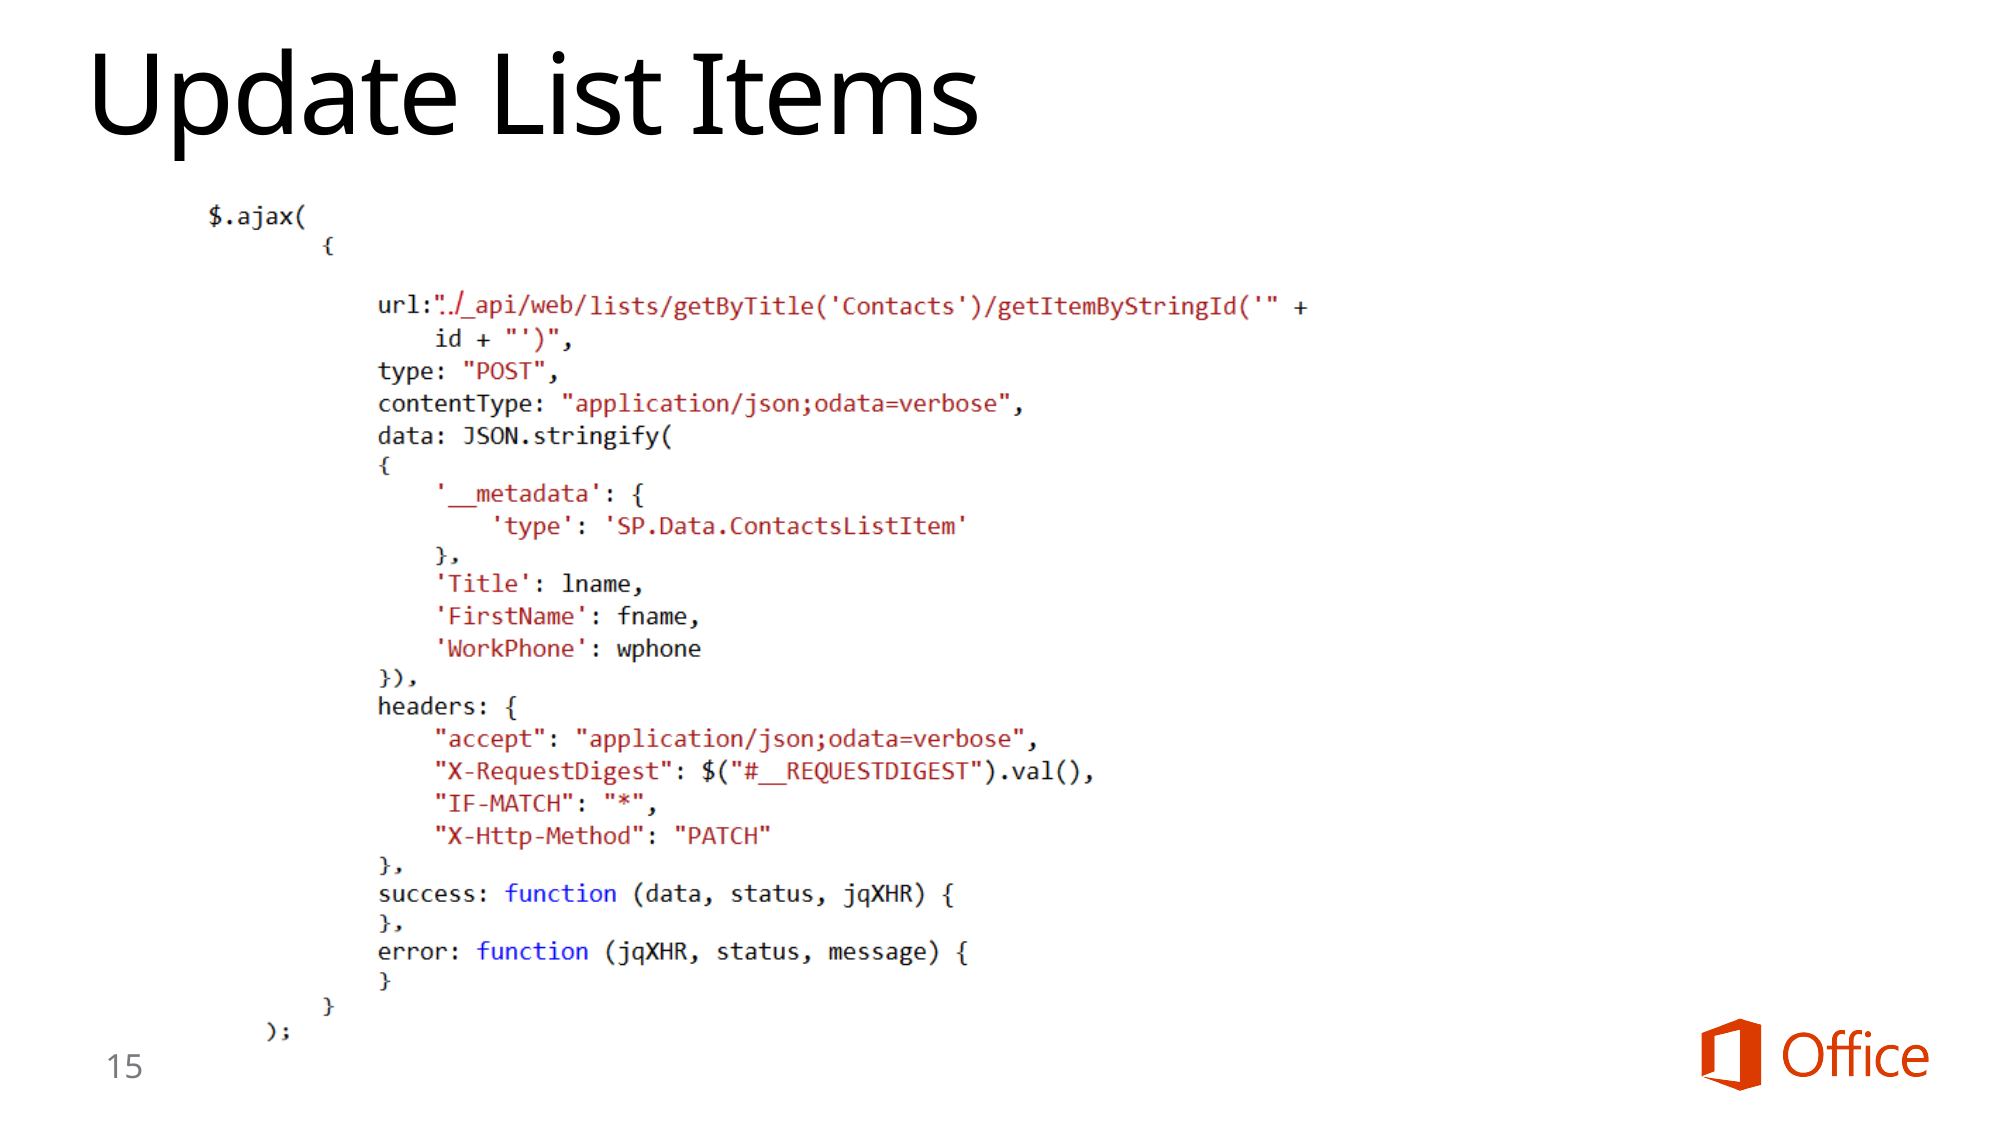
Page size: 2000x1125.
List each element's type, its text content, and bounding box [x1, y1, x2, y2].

slide_number 15 [85, 1049, 178, 1086]
picture [1670, 987, 1960, 1122]
title Update List Items [85, 37, 1914, 161]
picture [196, 185, 1343, 1065]
